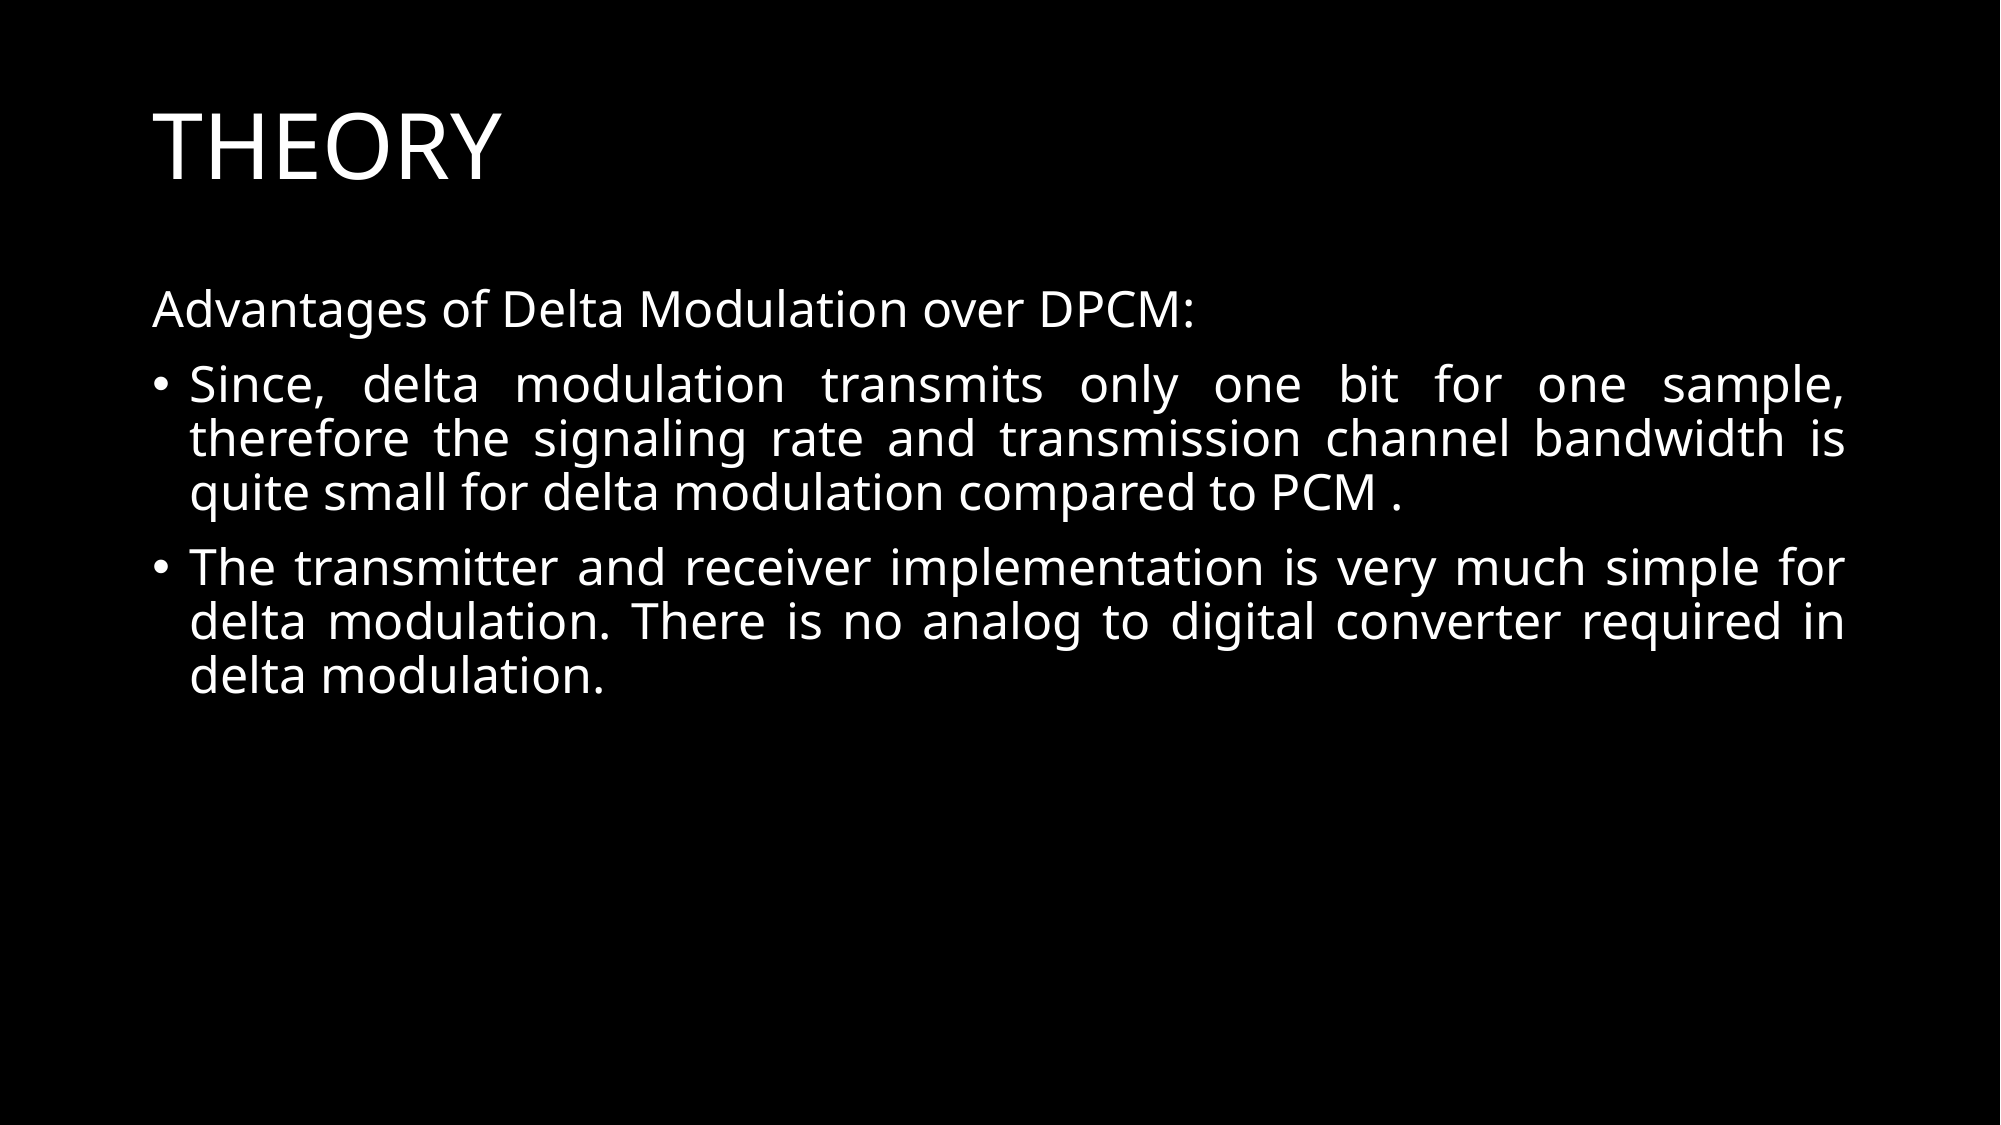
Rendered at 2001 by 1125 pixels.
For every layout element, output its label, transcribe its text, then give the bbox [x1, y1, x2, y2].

list Advantages of Delta Modulation over DPCM: Since, delta modulation transmits only one bit for one sample, therefore the signaling rate and transmission channel bandwidth is quite small for delta modulation compared to PCM . The transmitter and receiver implementation is very much simple for delta modulation. There is no analog to digital converter required in delta modulation. [137, 277, 1863, 992]
title THEORY [137, 40, 1863, 259]
